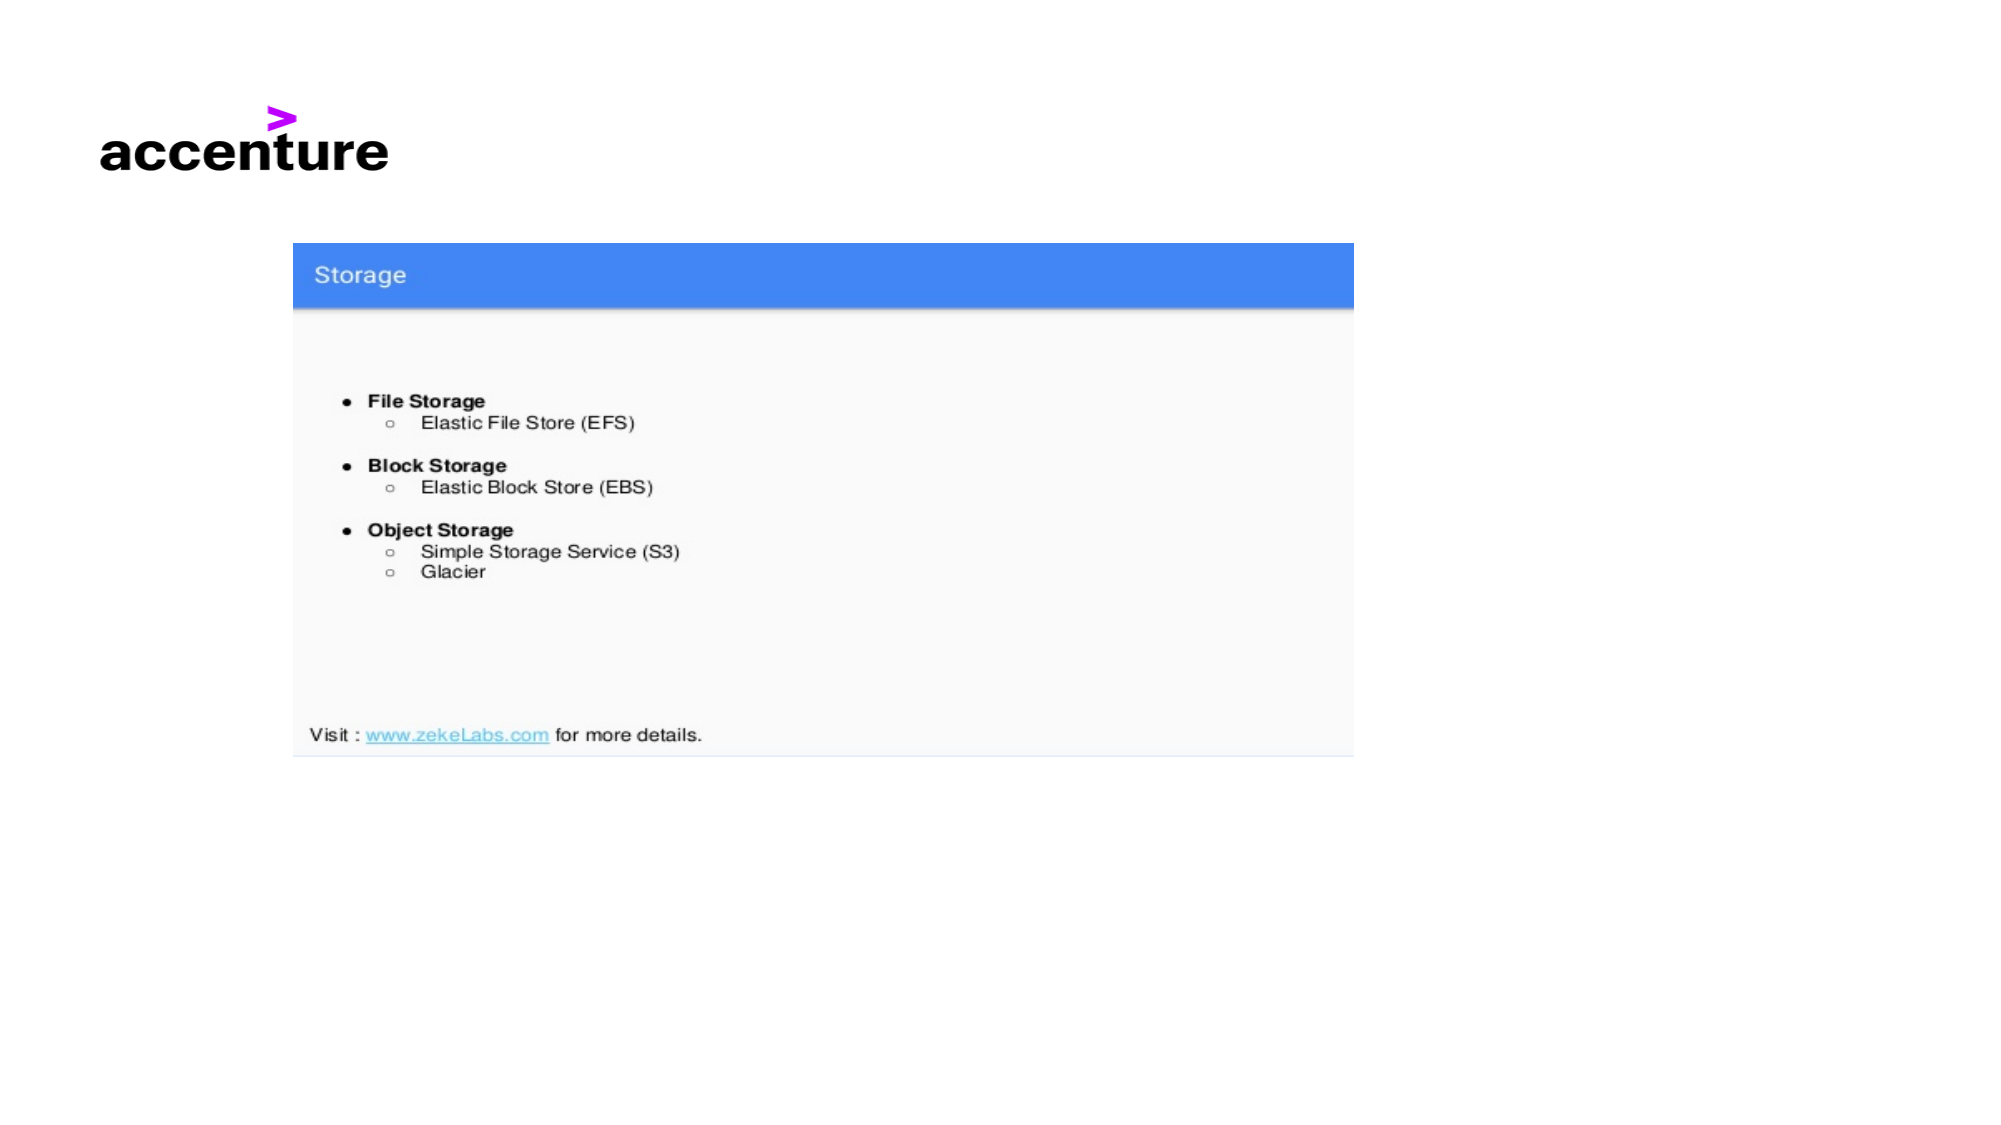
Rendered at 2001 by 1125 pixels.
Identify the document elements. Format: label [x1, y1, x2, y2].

picture [293, 243, 1354, 757]
picture [100, 105, 388, 171]
